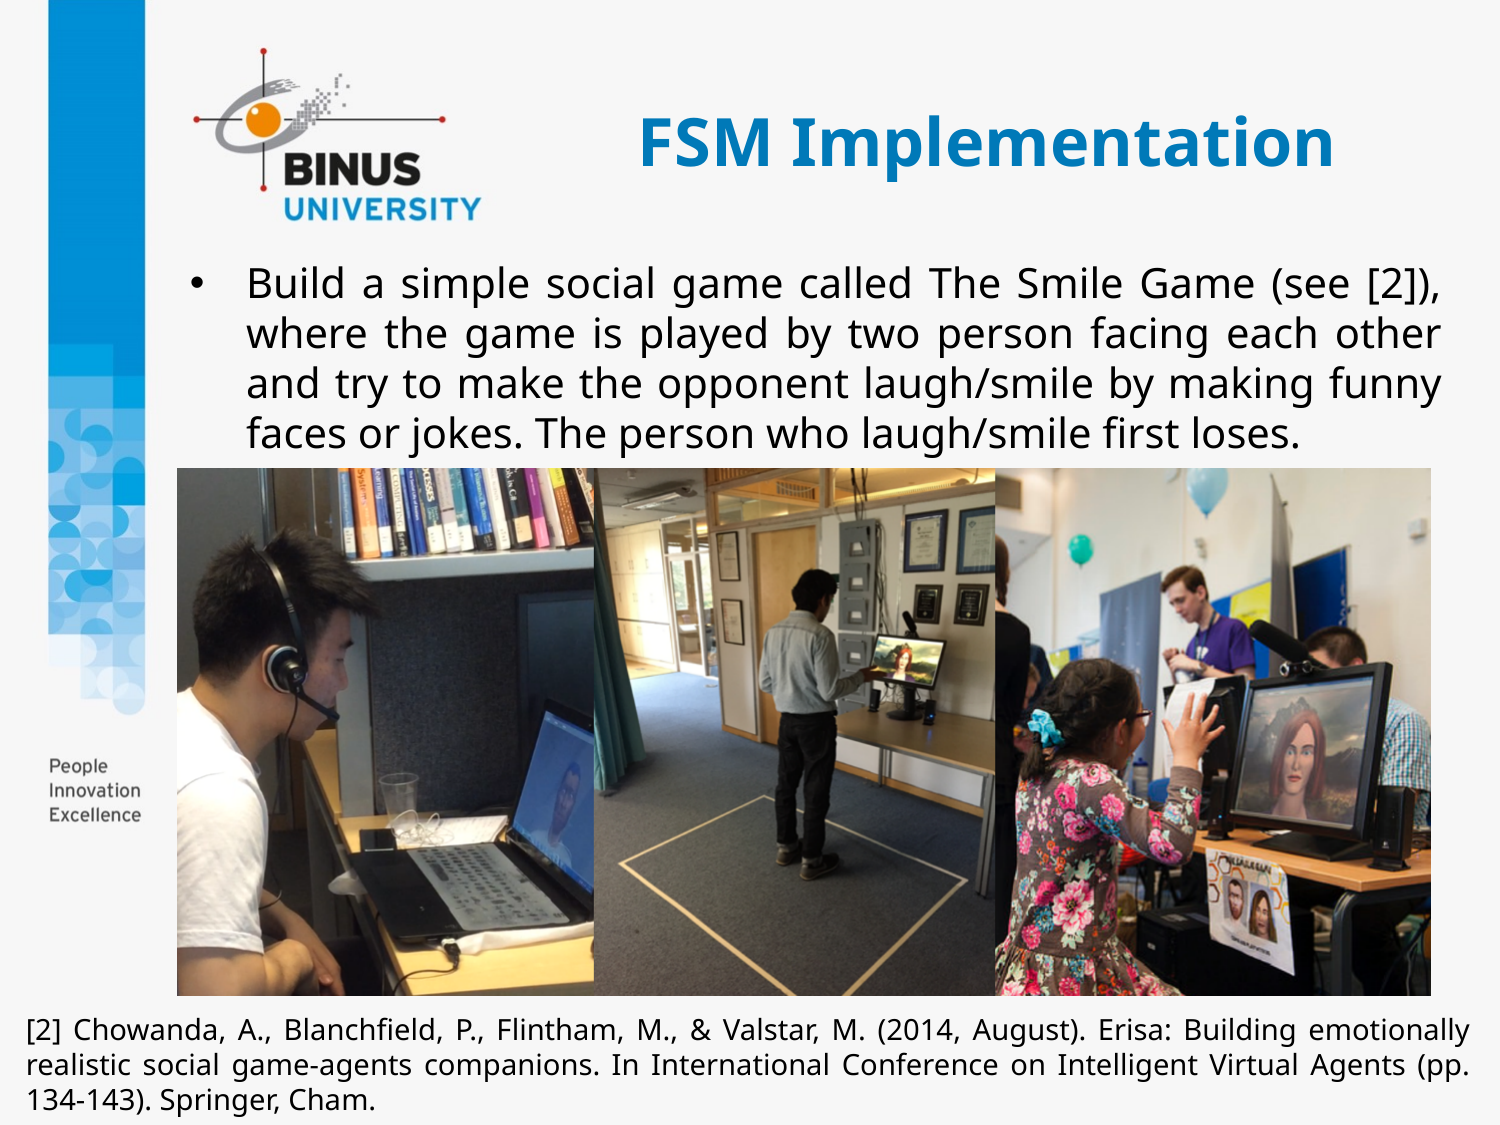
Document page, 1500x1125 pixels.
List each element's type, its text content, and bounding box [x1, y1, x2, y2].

picture [0, 0, 1500, 996]
text_box [2] Chowanda, A., Blanchfield, P., Flintham, M., & Valstar, M. (2014, August). Erisa: Building emotionally realistic social game-agents companions. In International Conference on Intelligent Virtual Agents (pp. 134-143). Springer, Cham. [10, 1003, 1486, 1124]
title FSM Implementation [474, 75, 1500, 205]
text_box Build a simple social game called The Smile Game (see [2]), where the game is played by two person facing each other and try to make the opponent laugh/smile by making funny faces or jokes. The person who laugh/smile first loses. [174, 249, 1457, 465]
